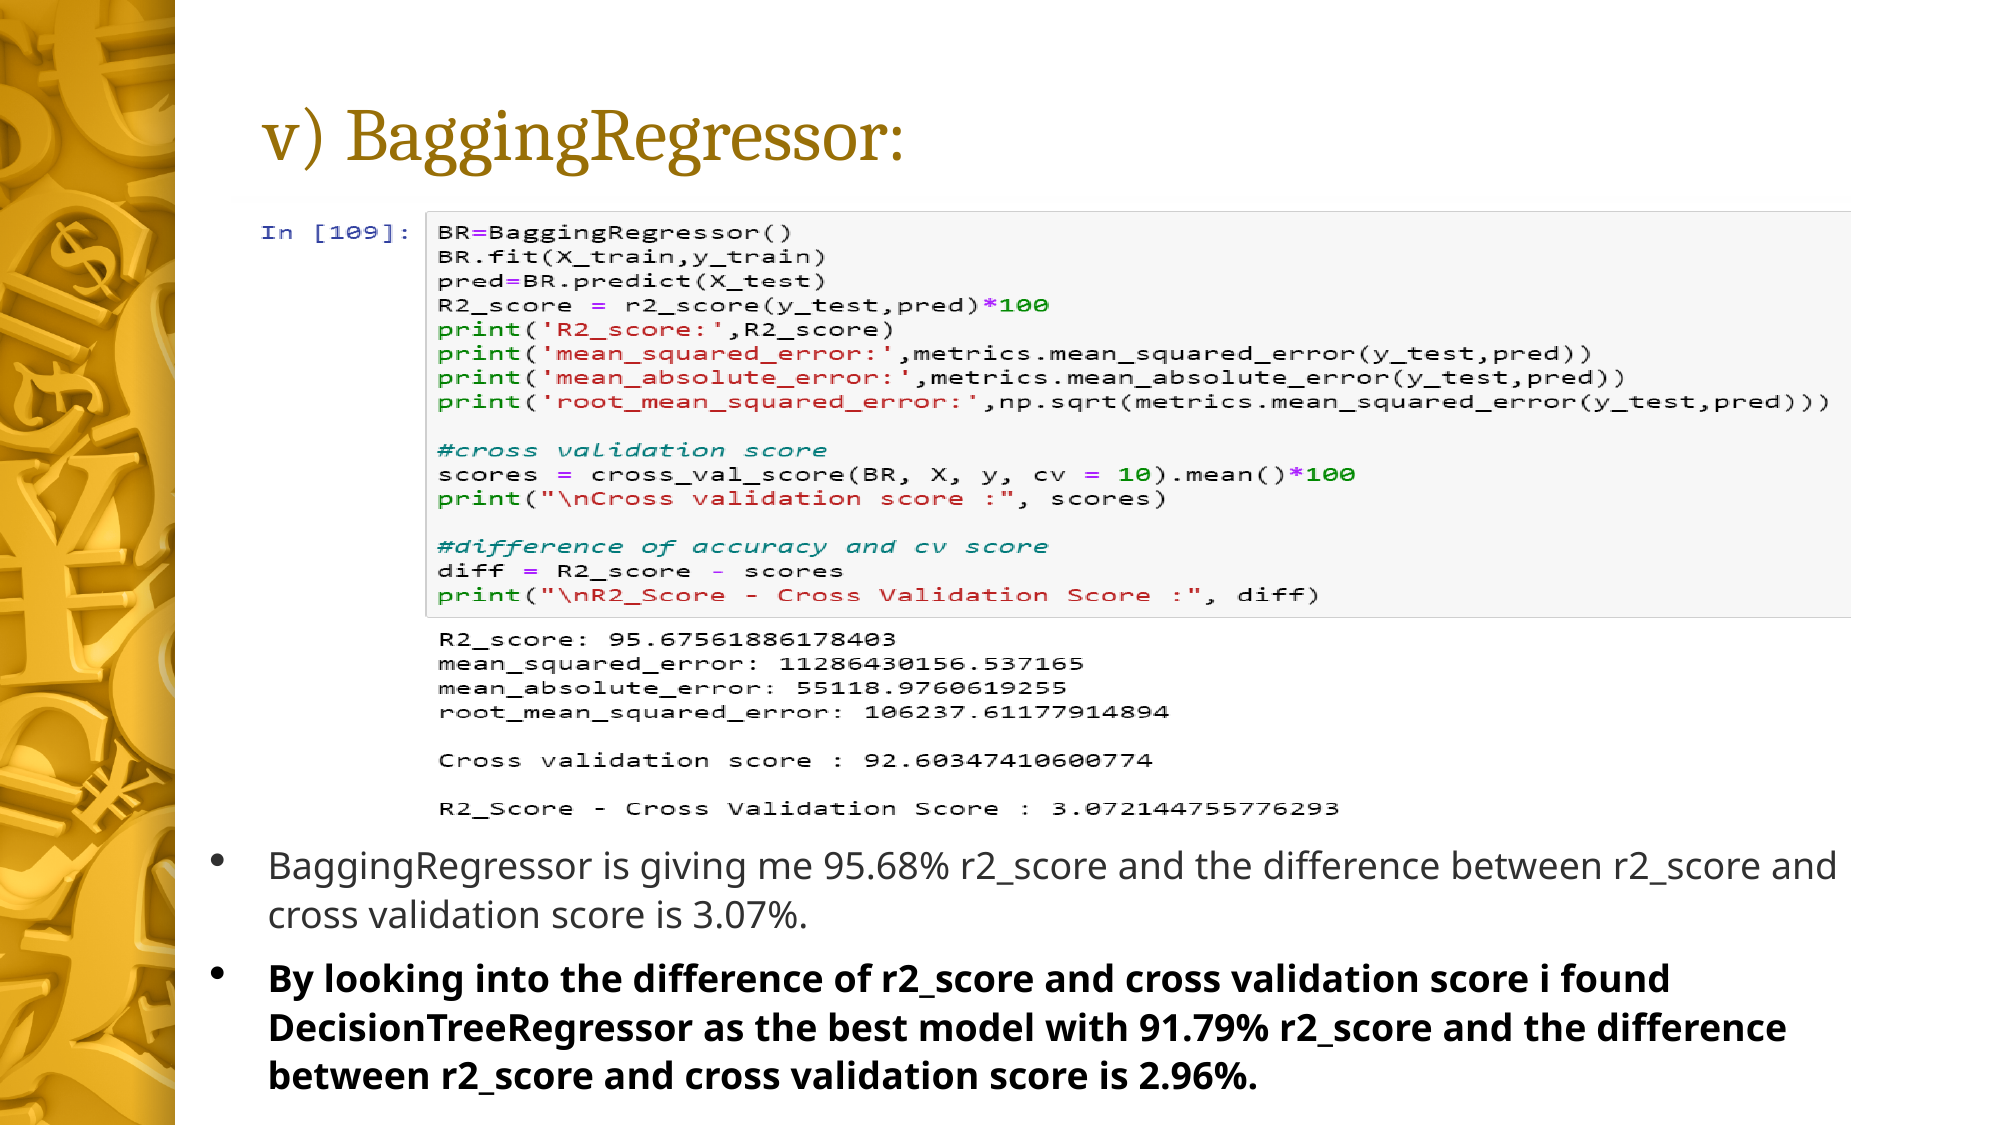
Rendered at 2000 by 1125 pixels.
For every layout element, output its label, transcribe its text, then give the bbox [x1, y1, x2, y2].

picture [0, 0, 175, 1125]
text_box BaggingRegressor is giving me 95.68% r2_score and the difference between r2_score and cross validation score is 3.07%. By looking into the difference of r2_score and cross validation score i found DecisionTreeRegressor as the best model with 91.79% r2_score and the difference between r2_score and cross validation score is 2.96%. [196, 831, 1939, 1104]
title v) BaggingRegressor: [249, 62, 1863, 185]
picture [231, 196, 1851, 832]
